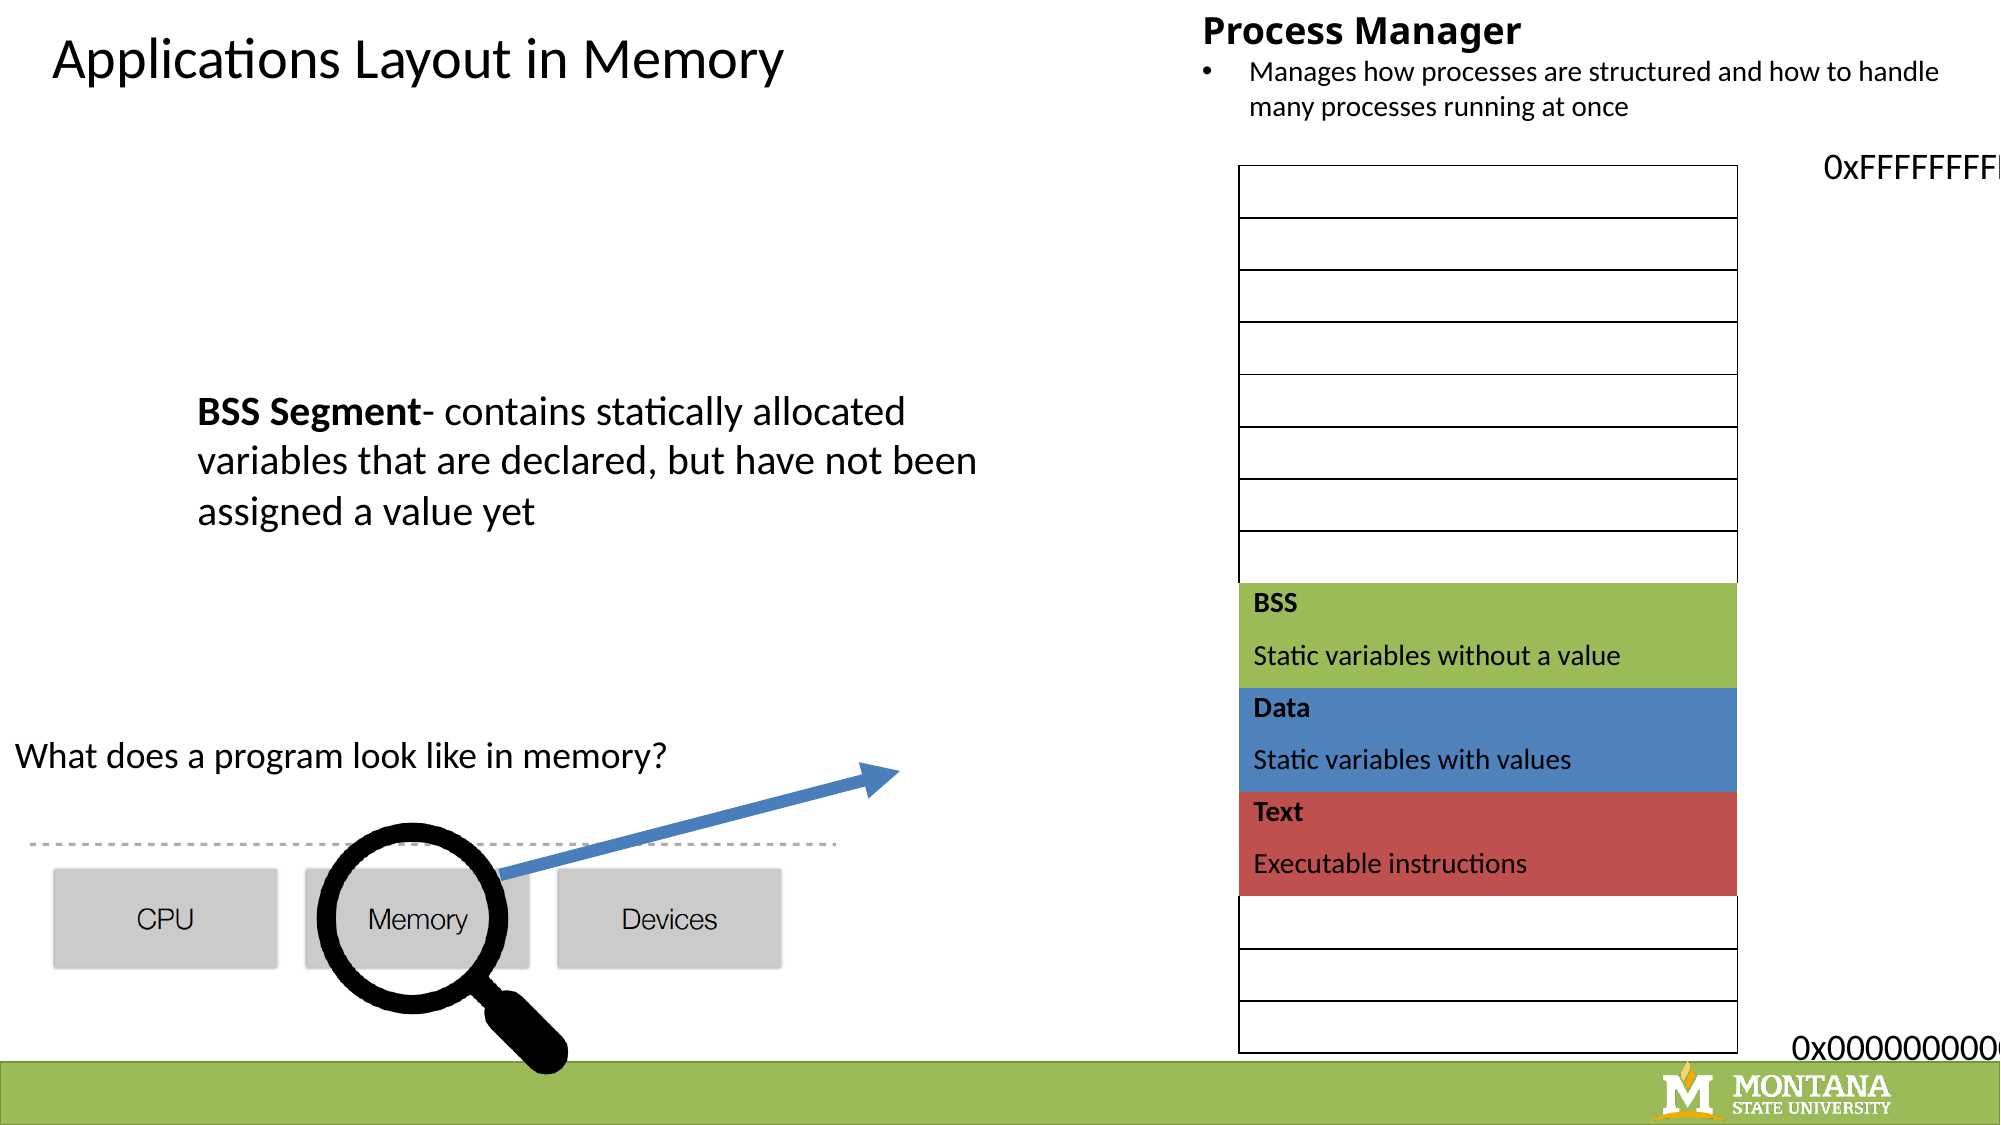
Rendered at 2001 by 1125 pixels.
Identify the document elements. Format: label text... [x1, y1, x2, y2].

table_cell [1240, 1002, 1737, 1052]
table_cell [1240, 219, 1737, 269]
table_cell [1240, 323, 1737, 374]
table_cell Data [1239, 688, 1737, 740]
text_box What does a program look like in memory? [0, 723, 788, 784]
text_box Applications Layout in Memory [37, 12, 1000, 98]
table_cell [1240, 480, 1737, 530]
table_cell [1240, 271, 1737, 321]
table_cell Static variables with values [1239, 740, 1737, 792]
text_box BSS Segment- contains statically allocated variables that are declared, but have not been assigned a value yet [182, 375, 1013, 541]
picture [1649, 1060, 1892, 1122]
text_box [499, 770, 901, 876]
table_cell [1240, 375, 1737, 426]
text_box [0, 1060, 1647, 1125]
picture [29, 795, 837, 1101]
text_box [1892, 1060, 2000, 1125]
table_cell Executable instructions [1239, 844, 1737, 896]
table_cell [1240, 950, 1737, 1000]
table_cell BSS [1239, 583, 1737, 635]
table_cell [1240, 428, 1737, 478]
table_cell Text [1239, 792, 1737, 844]
text_box 0x00000000000000000000000 [1776, 1015, 2000, 1060]
text_box 0xFFFFFFFFFFFFFFFFFFFFFFFFF [1809, 134, 2000, 195]
table_cell Static variables without a value [1239, 635, 1737, 688]
table_cell [1240, 896, 1737, 948]
table_cell [1240, 532, 1737, 583]
table_header [1240, 166, 1737, 217]
text_box Process Manager Manages how processes are structured and how to handle many processes running at once [1187, 0, 2000, 130]
